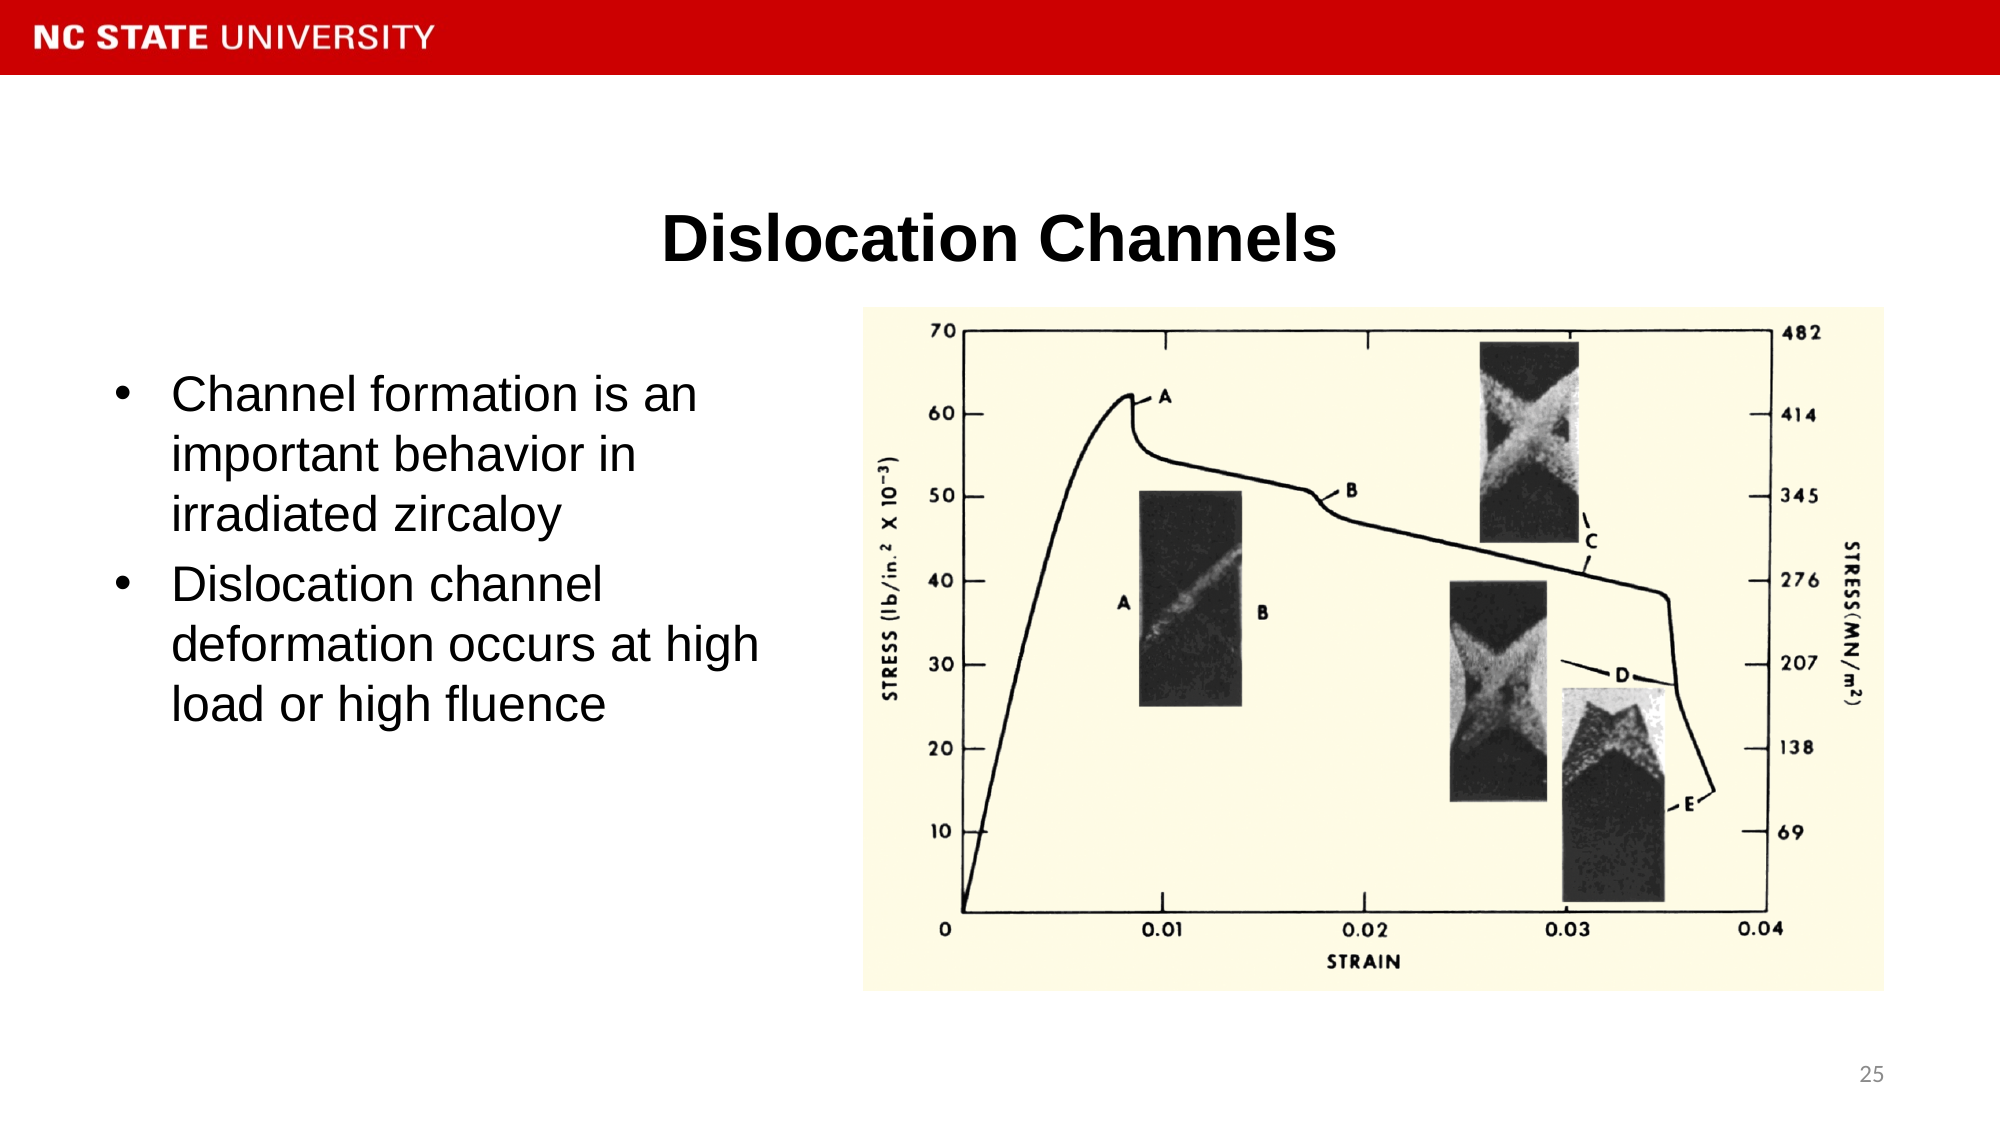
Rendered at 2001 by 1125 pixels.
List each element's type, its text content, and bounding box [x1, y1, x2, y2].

slide_number 25 [1433, 1042, 1900, 1103]
list Channel formation is an important behavior in irradiated zircaloy Dislocation channel deformation occurs at high load or high fluence [99, 354, 840, 1005]
picture [863, 307, 1884, 991]
title Dislocation Channels [99, 147, 1900, 323]
picture [0, 0, 2000, 75]
